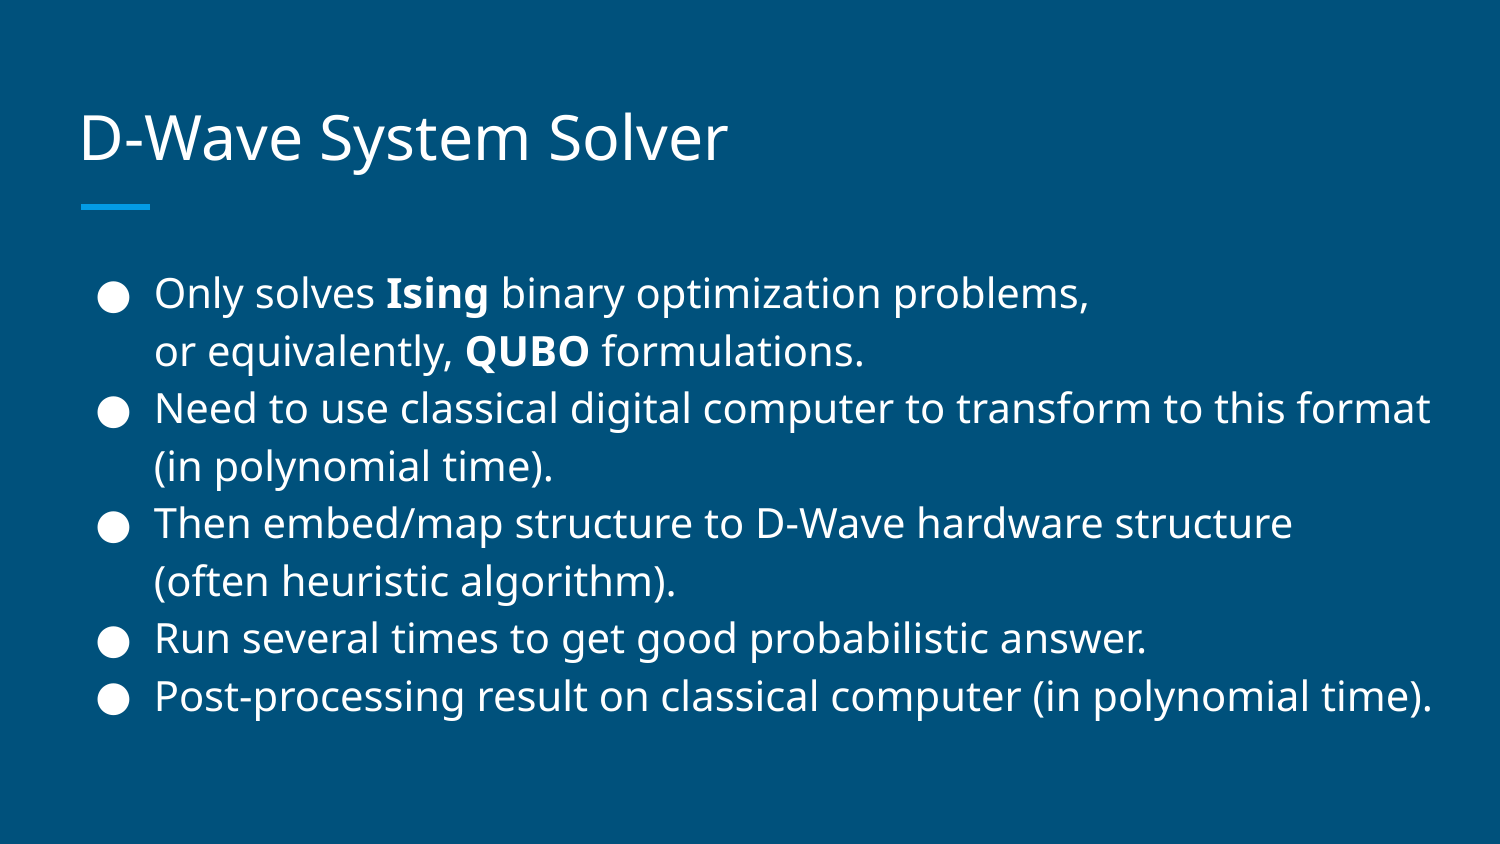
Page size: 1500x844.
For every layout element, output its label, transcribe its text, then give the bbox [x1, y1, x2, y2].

list Only solves Ising binary optimization problems, or equivalently, QUBO formulations. Need to use classical digital computer to transform to this format (in polynomial time). Then embed/map structure to D-Wave hardware structure (often heuristic algorithm). Run several times to get good probabilistic answer. Post-processing result on classical computer (in polynomial time). [63, 244, 1461, 750]
title D-Wave System Solver [63, 75, 1437, 188]
